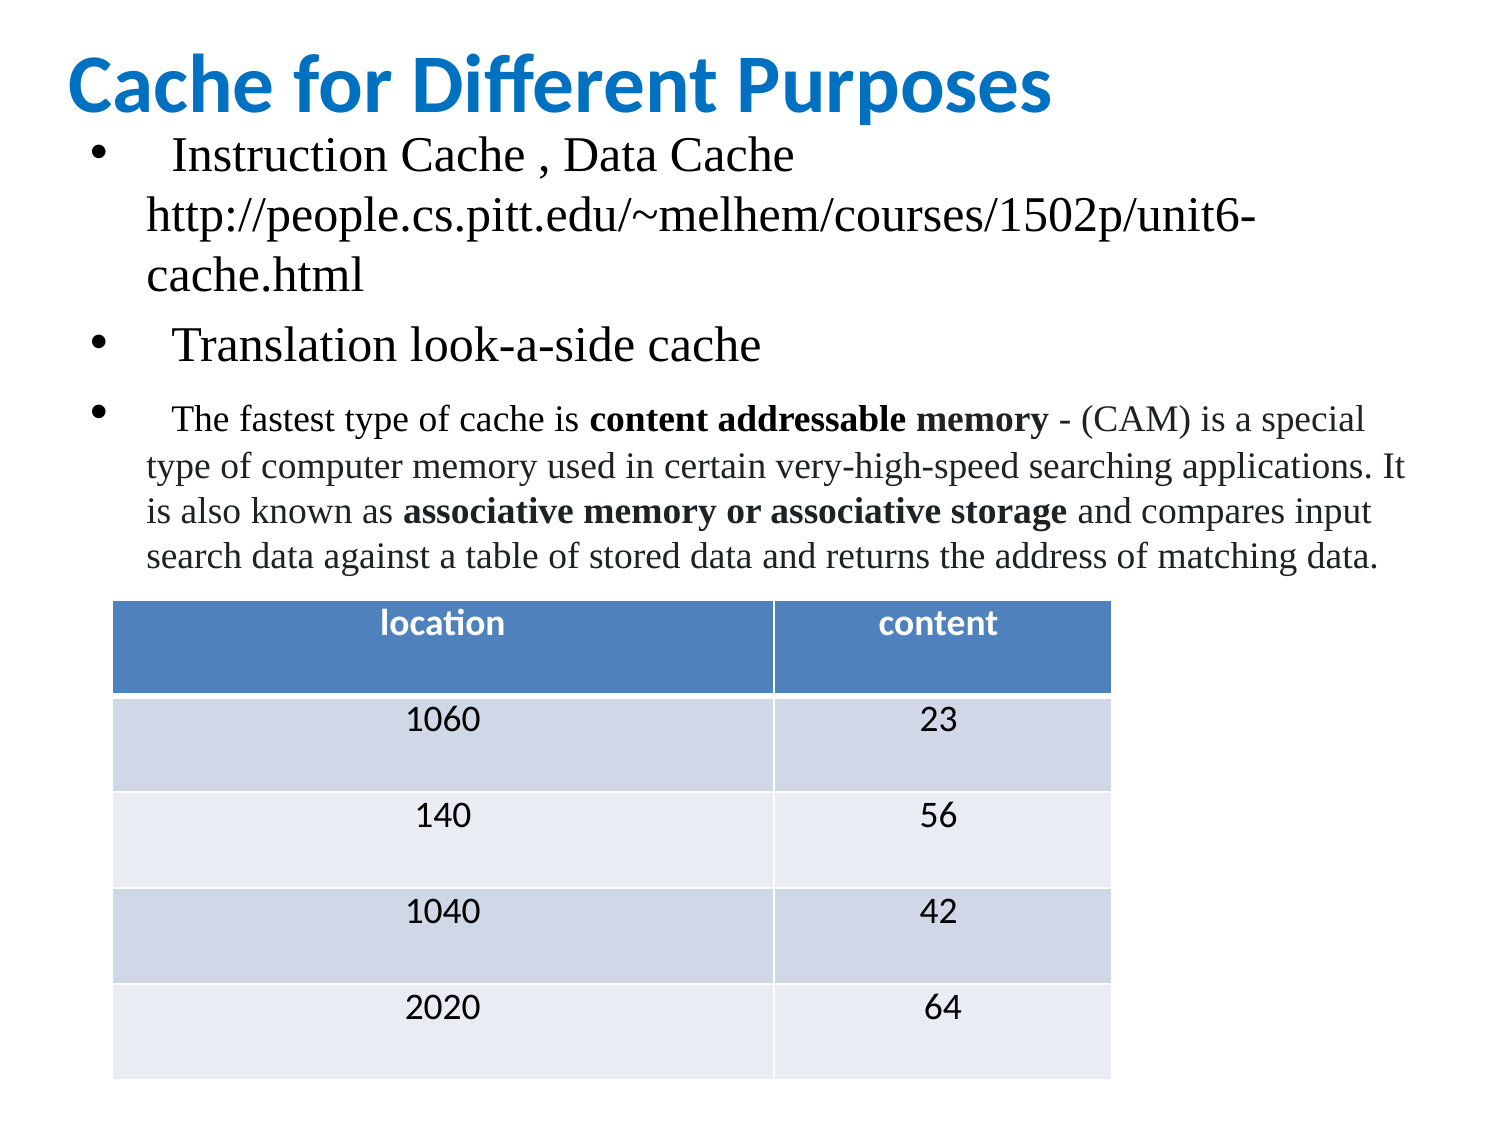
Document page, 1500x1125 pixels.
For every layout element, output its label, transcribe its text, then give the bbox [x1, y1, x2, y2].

table_cell 42 [775, 889, 1111, 983]
table_cell 140 [113, 793, 773, 887]
table_cell 1060 [113, 699, 773, 791]
table_cell 56 [775, 793, 1111, 887]
table_header content [775, 601, 1111, 693]
list Instruction Cache , Data Cache http://people.cs.pitt.edu/~melhem/courses/1502p/unit6-cache.html Translation look-a-side cache The fastest type of cache is content addressable memory - (CAM) is a special type of computer memory used in certain very-high-speed searching applications. It is also known as associative memory or associative storage and compares input search data against a table of stored data and returns the address of matching data. [75, 113, 1425, 1125]
table_cell 1040 [113, 889, 773, 983]
table_cell 64 [775, 985, 1111, 1079]
table_cell 2020 [113, 985, 773, 1079]
table_header location [113, 601, 773, 693]
title Cache for Different Purposes [0, 0, 1226, 204]
table_cell 23 [775, 699, 1111, 791]
